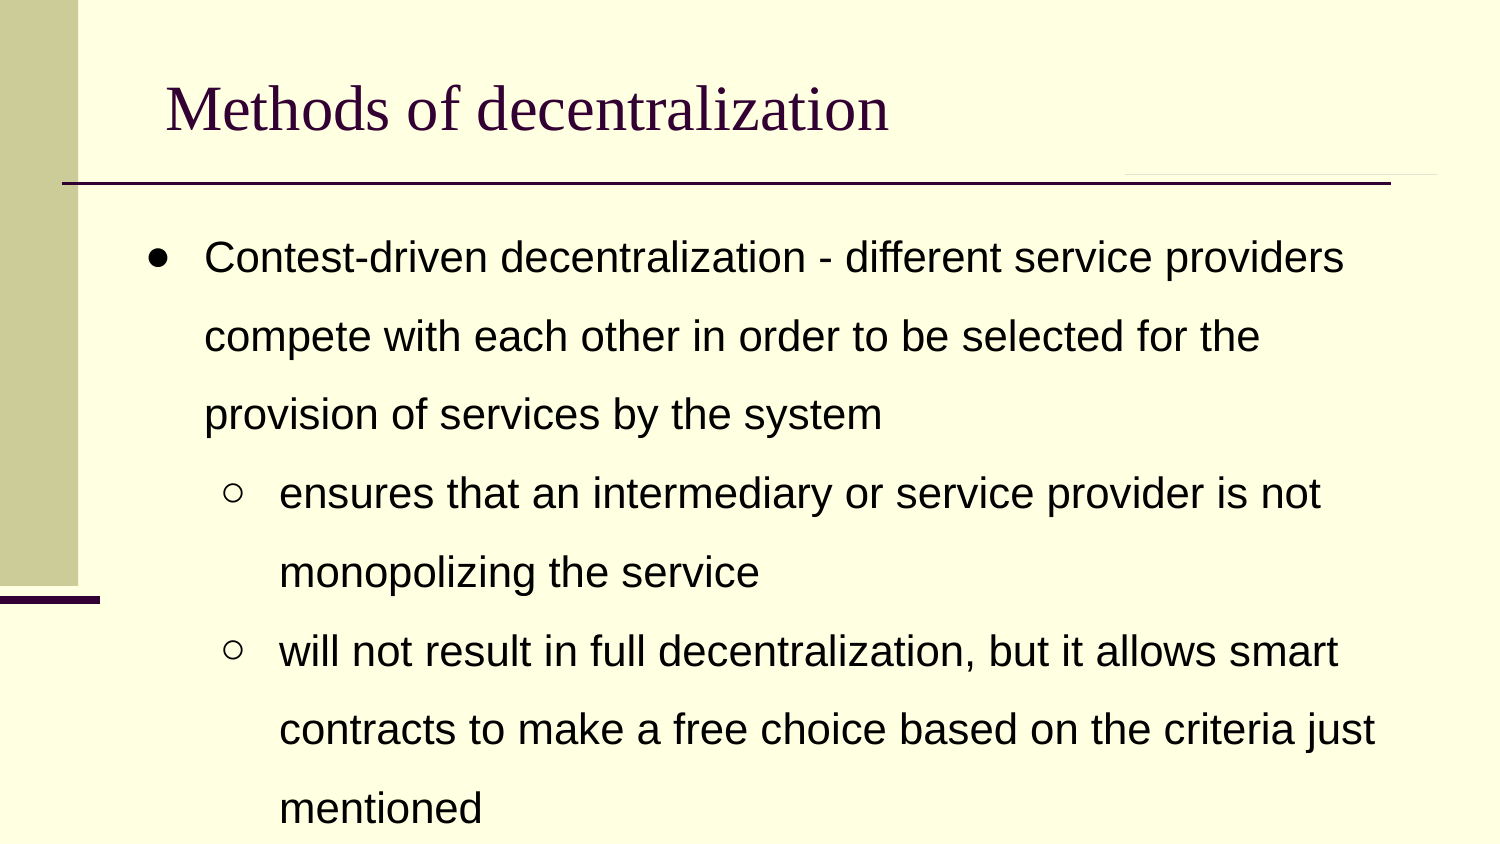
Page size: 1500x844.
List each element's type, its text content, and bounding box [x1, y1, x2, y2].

title Methods of decentralization [150, 34, 1425, 175]
text_box Contest-driven decentralization - different service providers compete with each other in order to be selected for the provision of services by the system ensures that an intermediary or service provider is not monopolizing the service will not result in full decentralization, but it allows smart contracts to make a free choice based on the criteria just mentioned [114, 187, 1425, 844]
